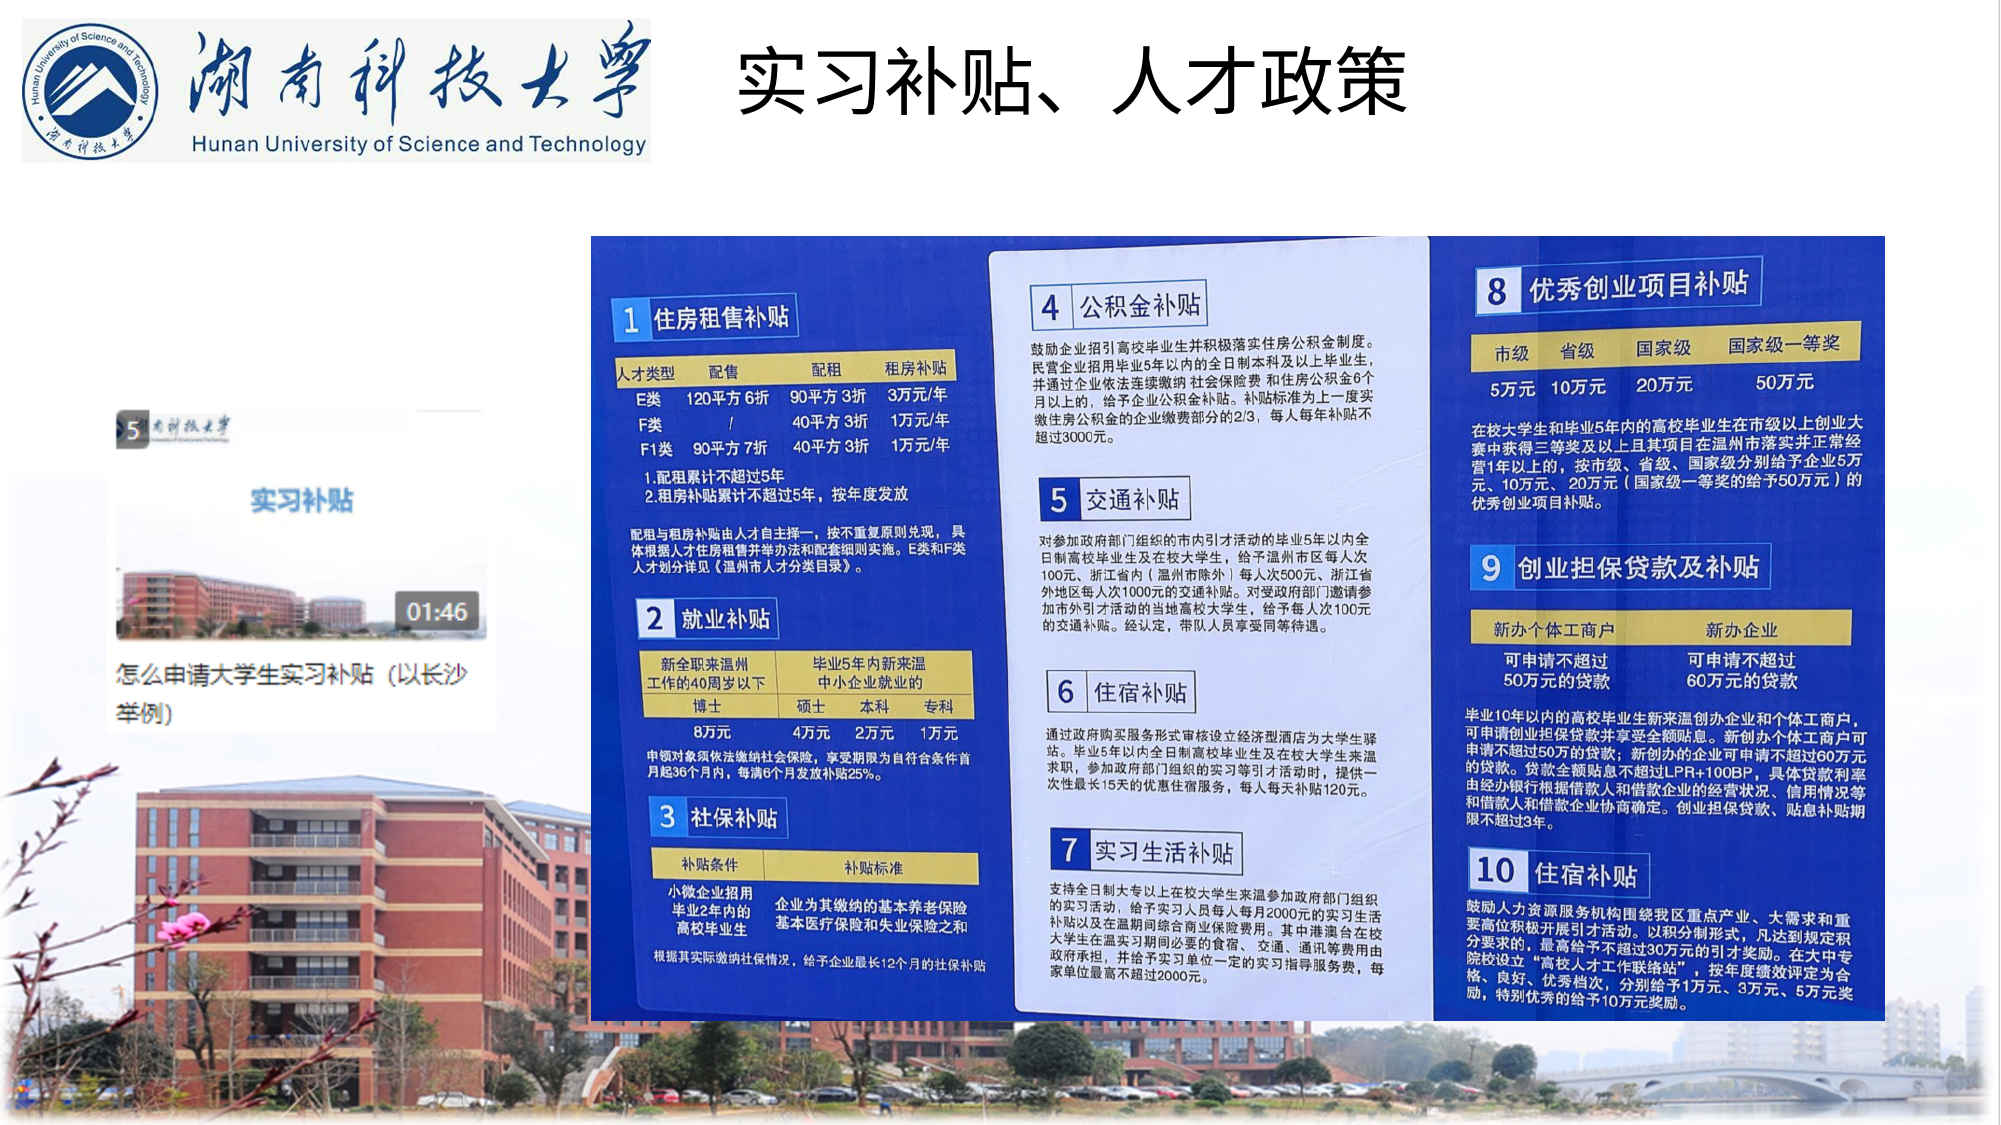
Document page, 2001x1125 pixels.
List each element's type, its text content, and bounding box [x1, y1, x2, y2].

text_box 实习补贴、人才政策 [719, 27, 1533, 132]
picture [0, 0, 2001, 1125]
